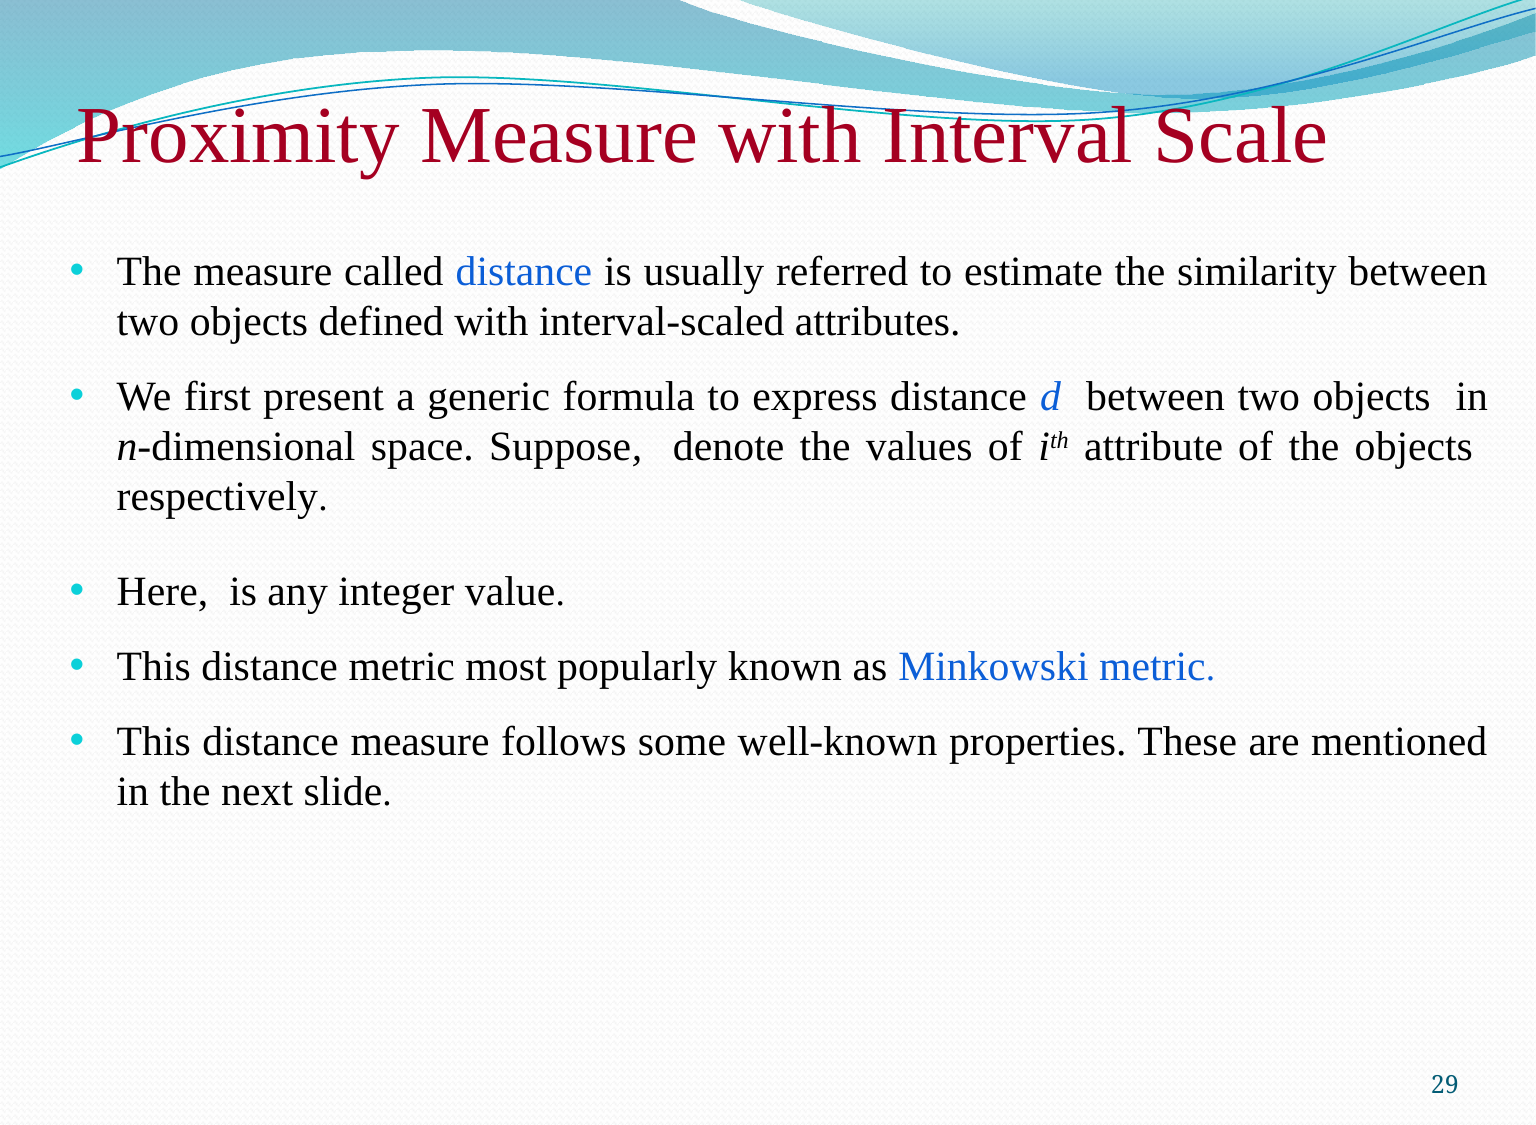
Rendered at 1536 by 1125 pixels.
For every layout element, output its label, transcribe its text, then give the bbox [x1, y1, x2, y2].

text_box Proximity Measure with Interval Scale [76, 74, 1459, 180]
slide_number 29 [1330, 1042, 1459, 1103]
